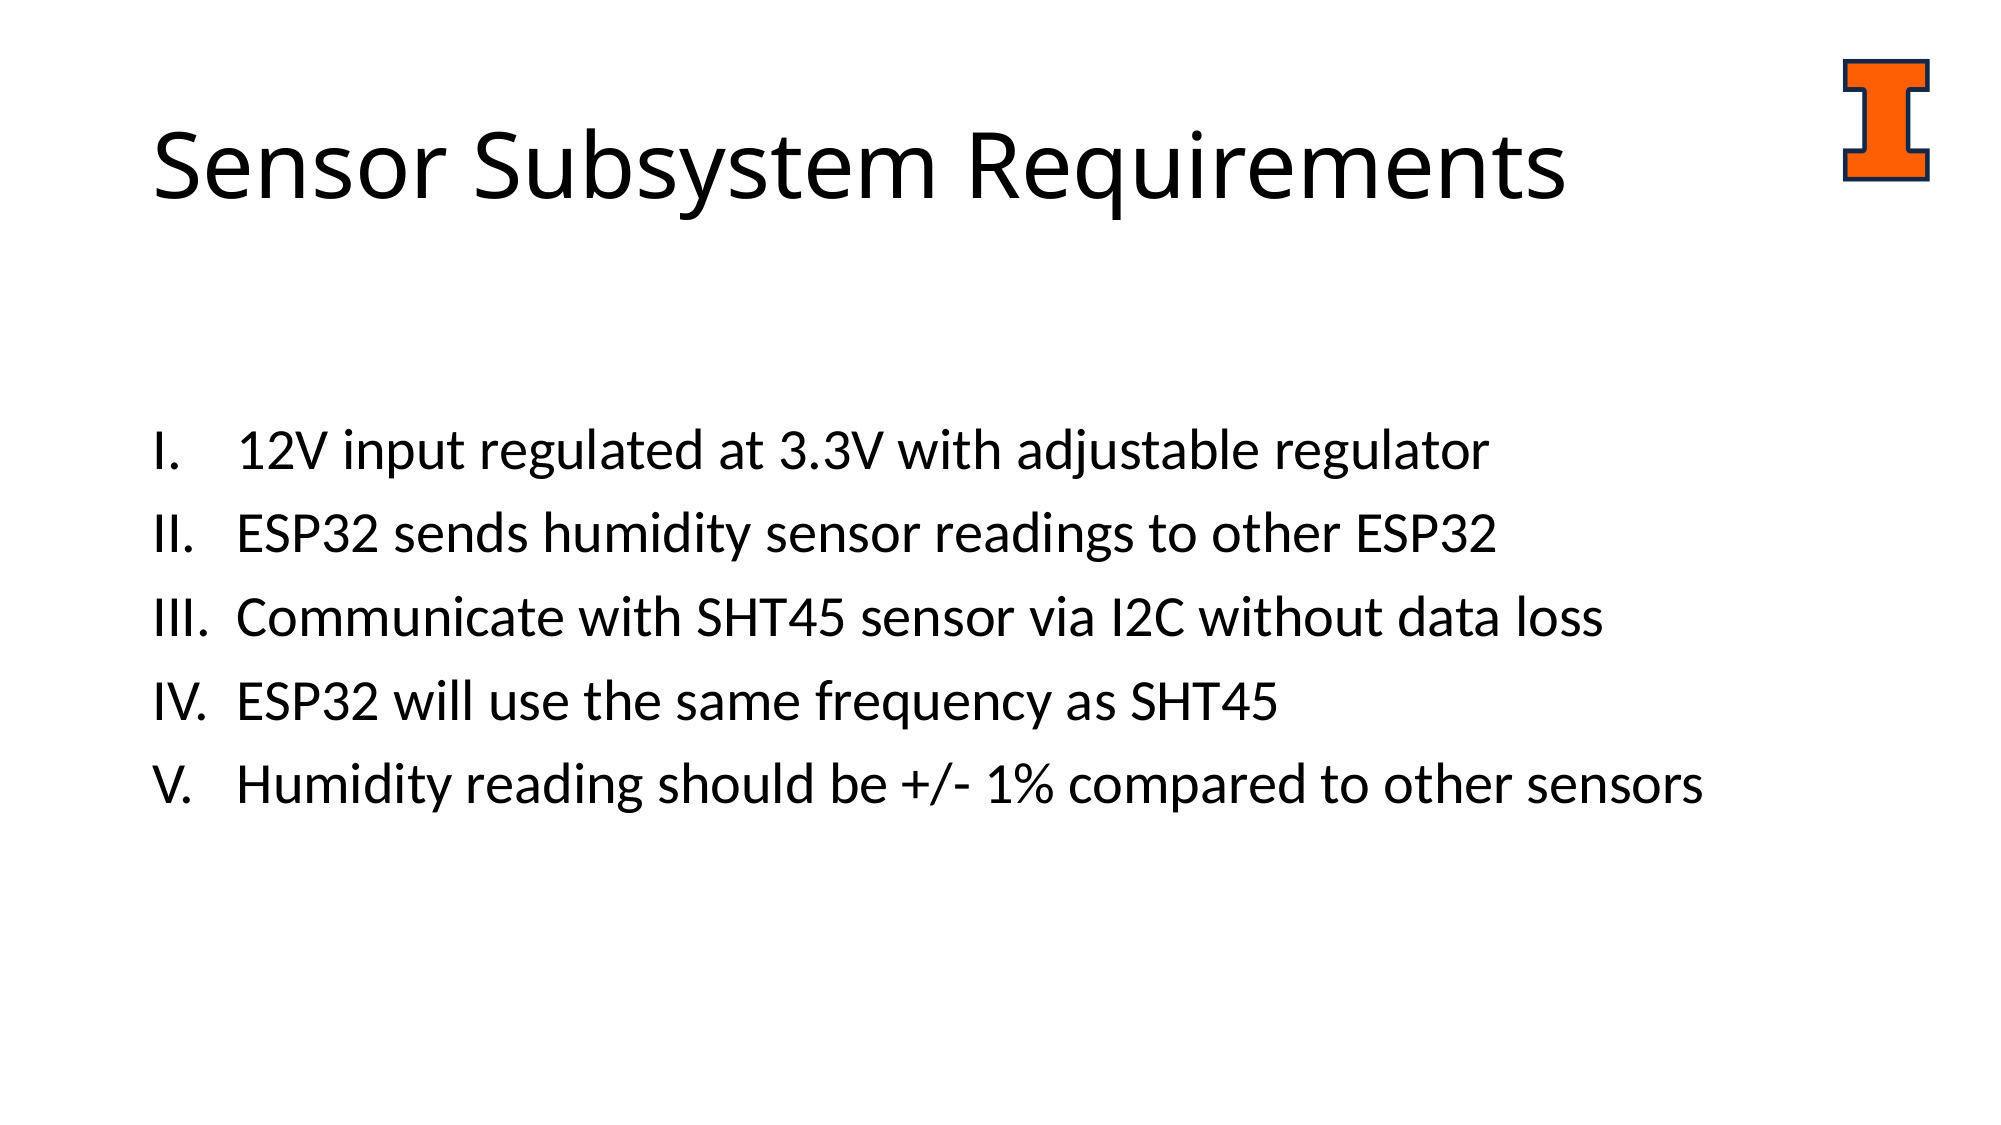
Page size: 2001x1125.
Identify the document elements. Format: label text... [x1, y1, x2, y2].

list 12V input regulated at 3.3V with adjustable regulator ESP32 sends humidity sensor readings to other ESP32 Communicate with SHT45 sensor via I2C without data loss ESP32 will use the same frequency as SHT45 Humidity reading should be +/- 1% compared to other sensors [137, 411, 1863, 1125]
title Sensor Subsystem Requirements [137, 59, 1863, 278]
picture [1842, 58, 1930, 182]
